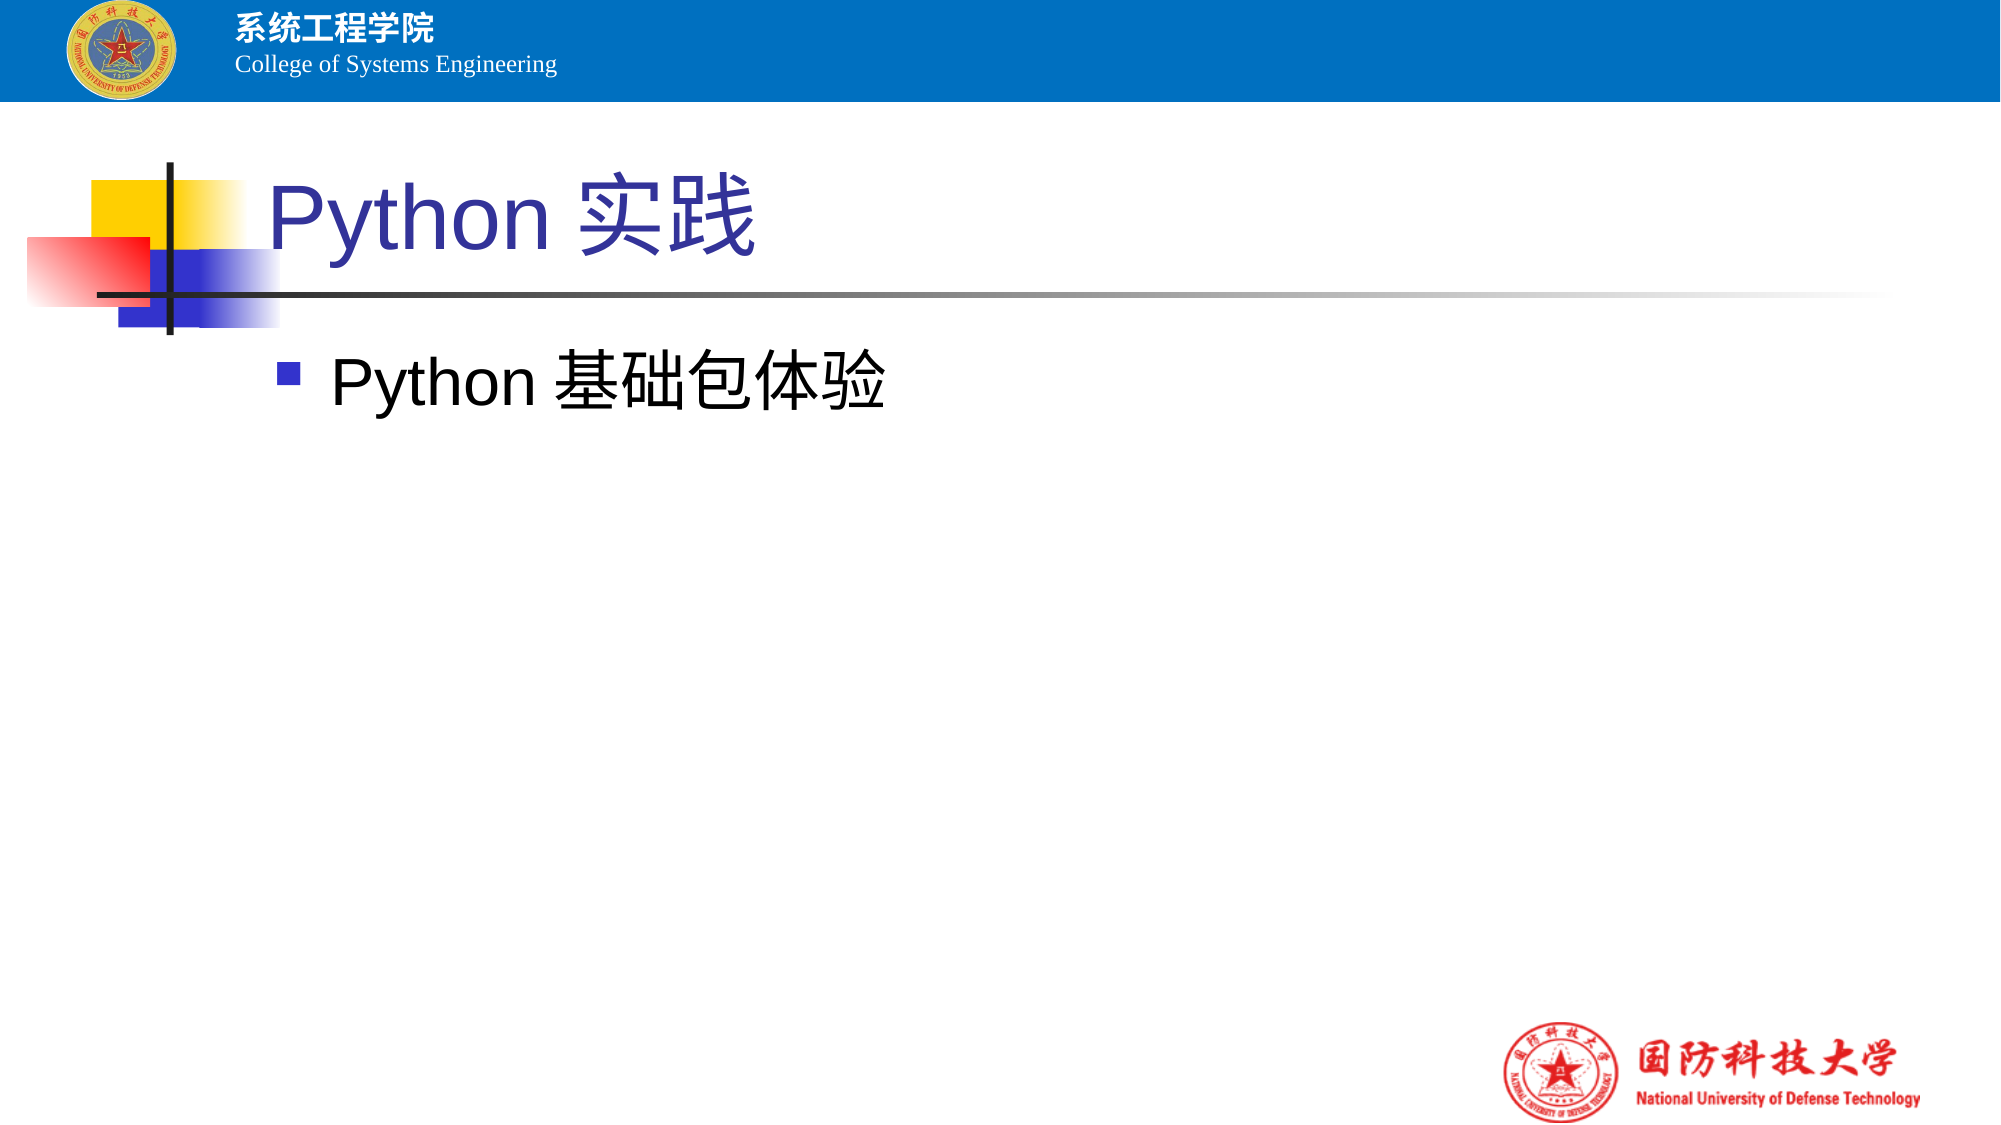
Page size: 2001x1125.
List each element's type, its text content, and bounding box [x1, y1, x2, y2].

picture [66, 0, 177, 100]
picture [1502, 1022, 1920, 1123]
title Python实践 [251, 35, 1957, 275]
list Python基础包体验 [258, 331, 1959, 1006]
